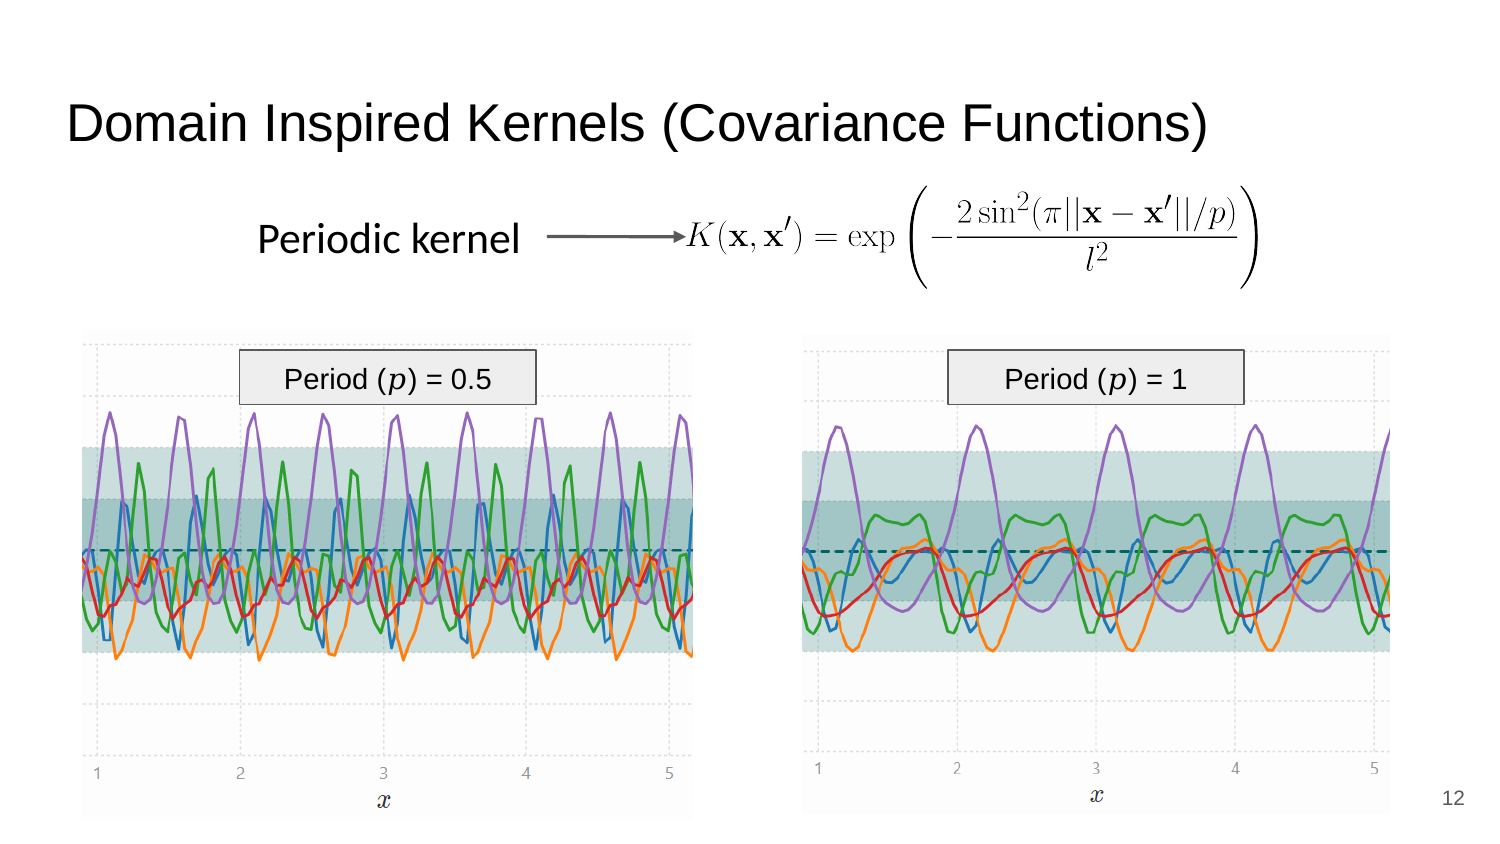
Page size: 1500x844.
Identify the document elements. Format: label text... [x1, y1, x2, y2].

picture [802, 334, 1390, 815]
text_box Periodic kernel [242, 195, 547, 278]
title Domain Inspired Kernels (Covariance Functions) [51, 72, 1449, 167]
slide_number ‹#› [1389, 764, 1480, 830]
picture [82, 329, 693, 819]
picture [685, 185, 1258, 289]
